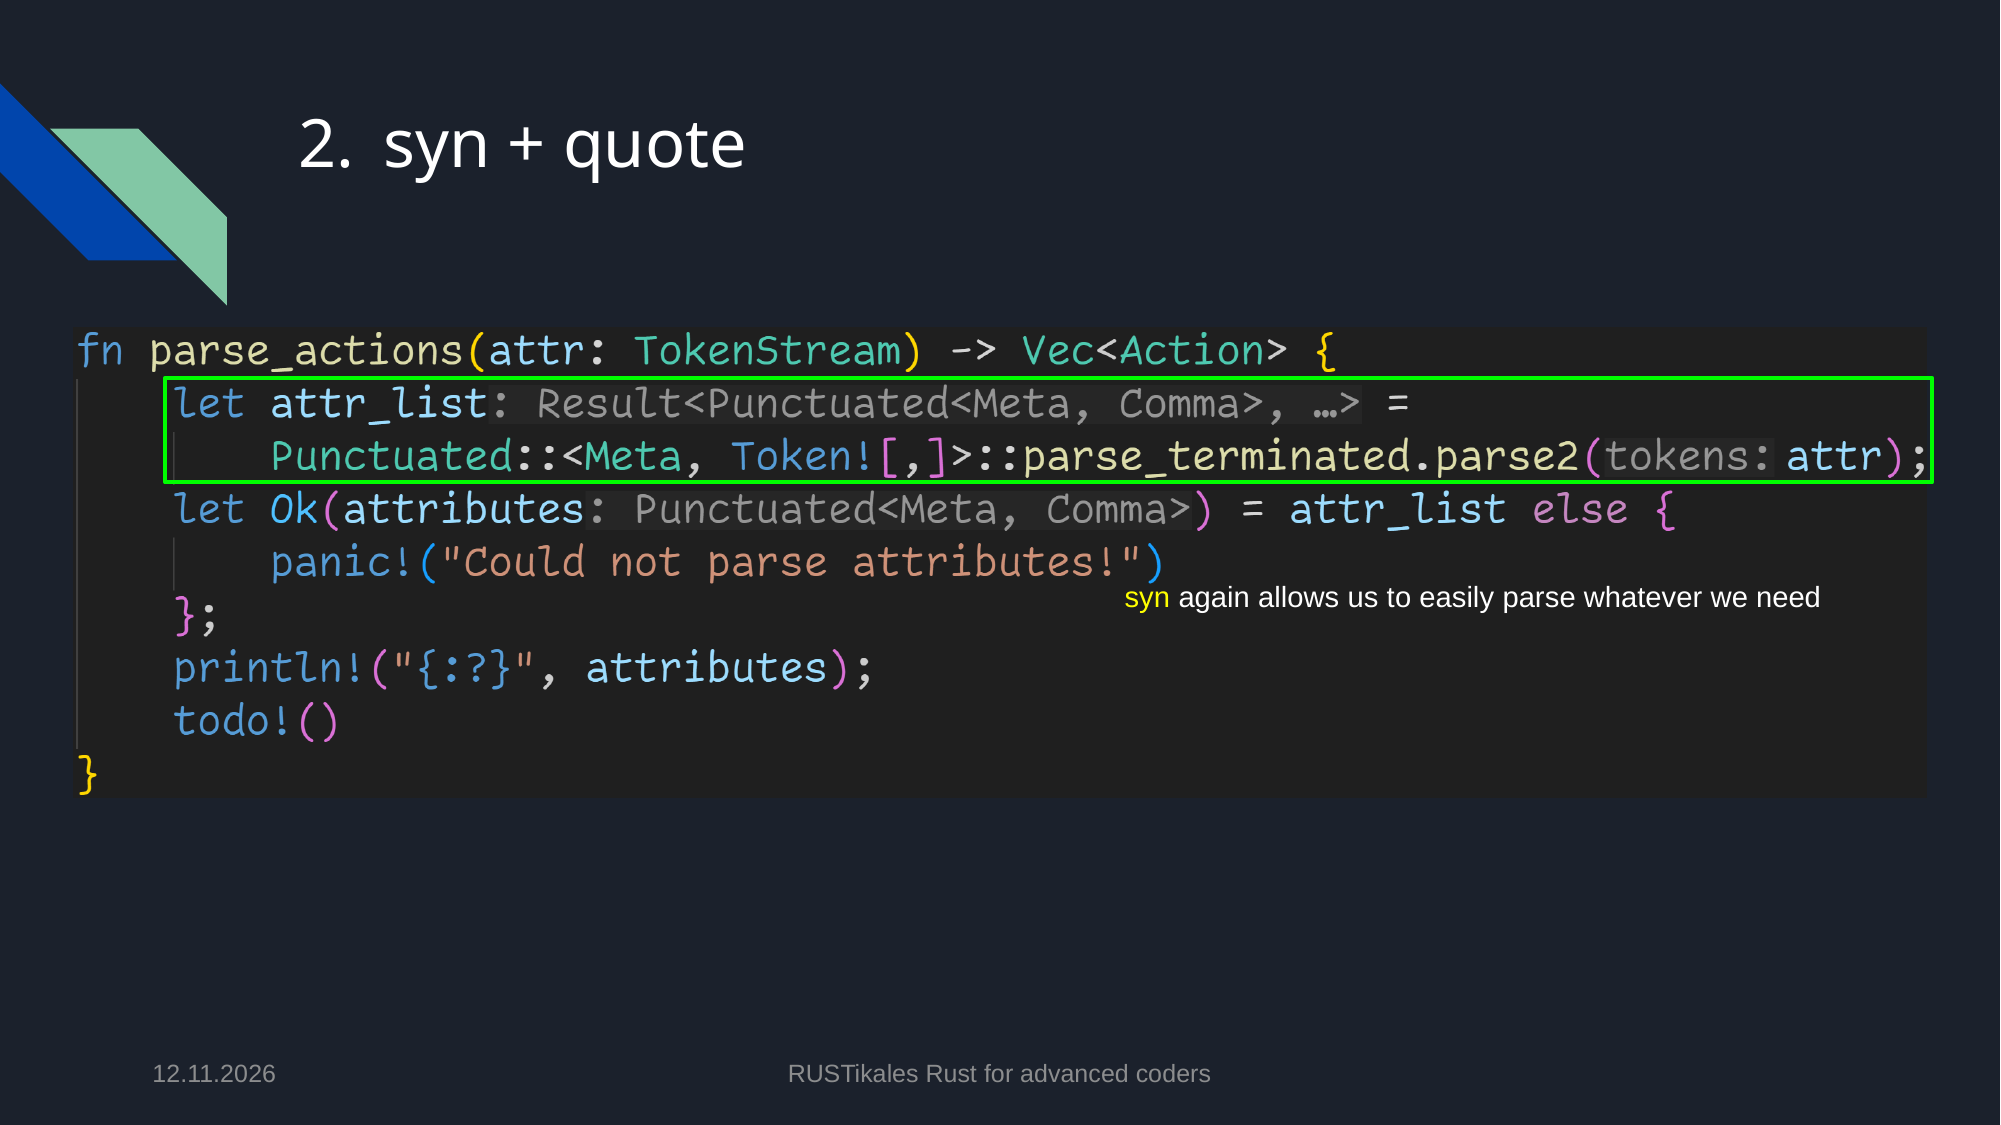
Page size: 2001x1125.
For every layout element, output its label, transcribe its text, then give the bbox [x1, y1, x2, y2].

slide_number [137, 1042, 588, 1103]
picture [73, 327, 1927, 798]
footer RUSTikales Rust for advanced coders [662, 1042, 1338, 1103]
title syn + quote [283, 86, 1824, 287]
